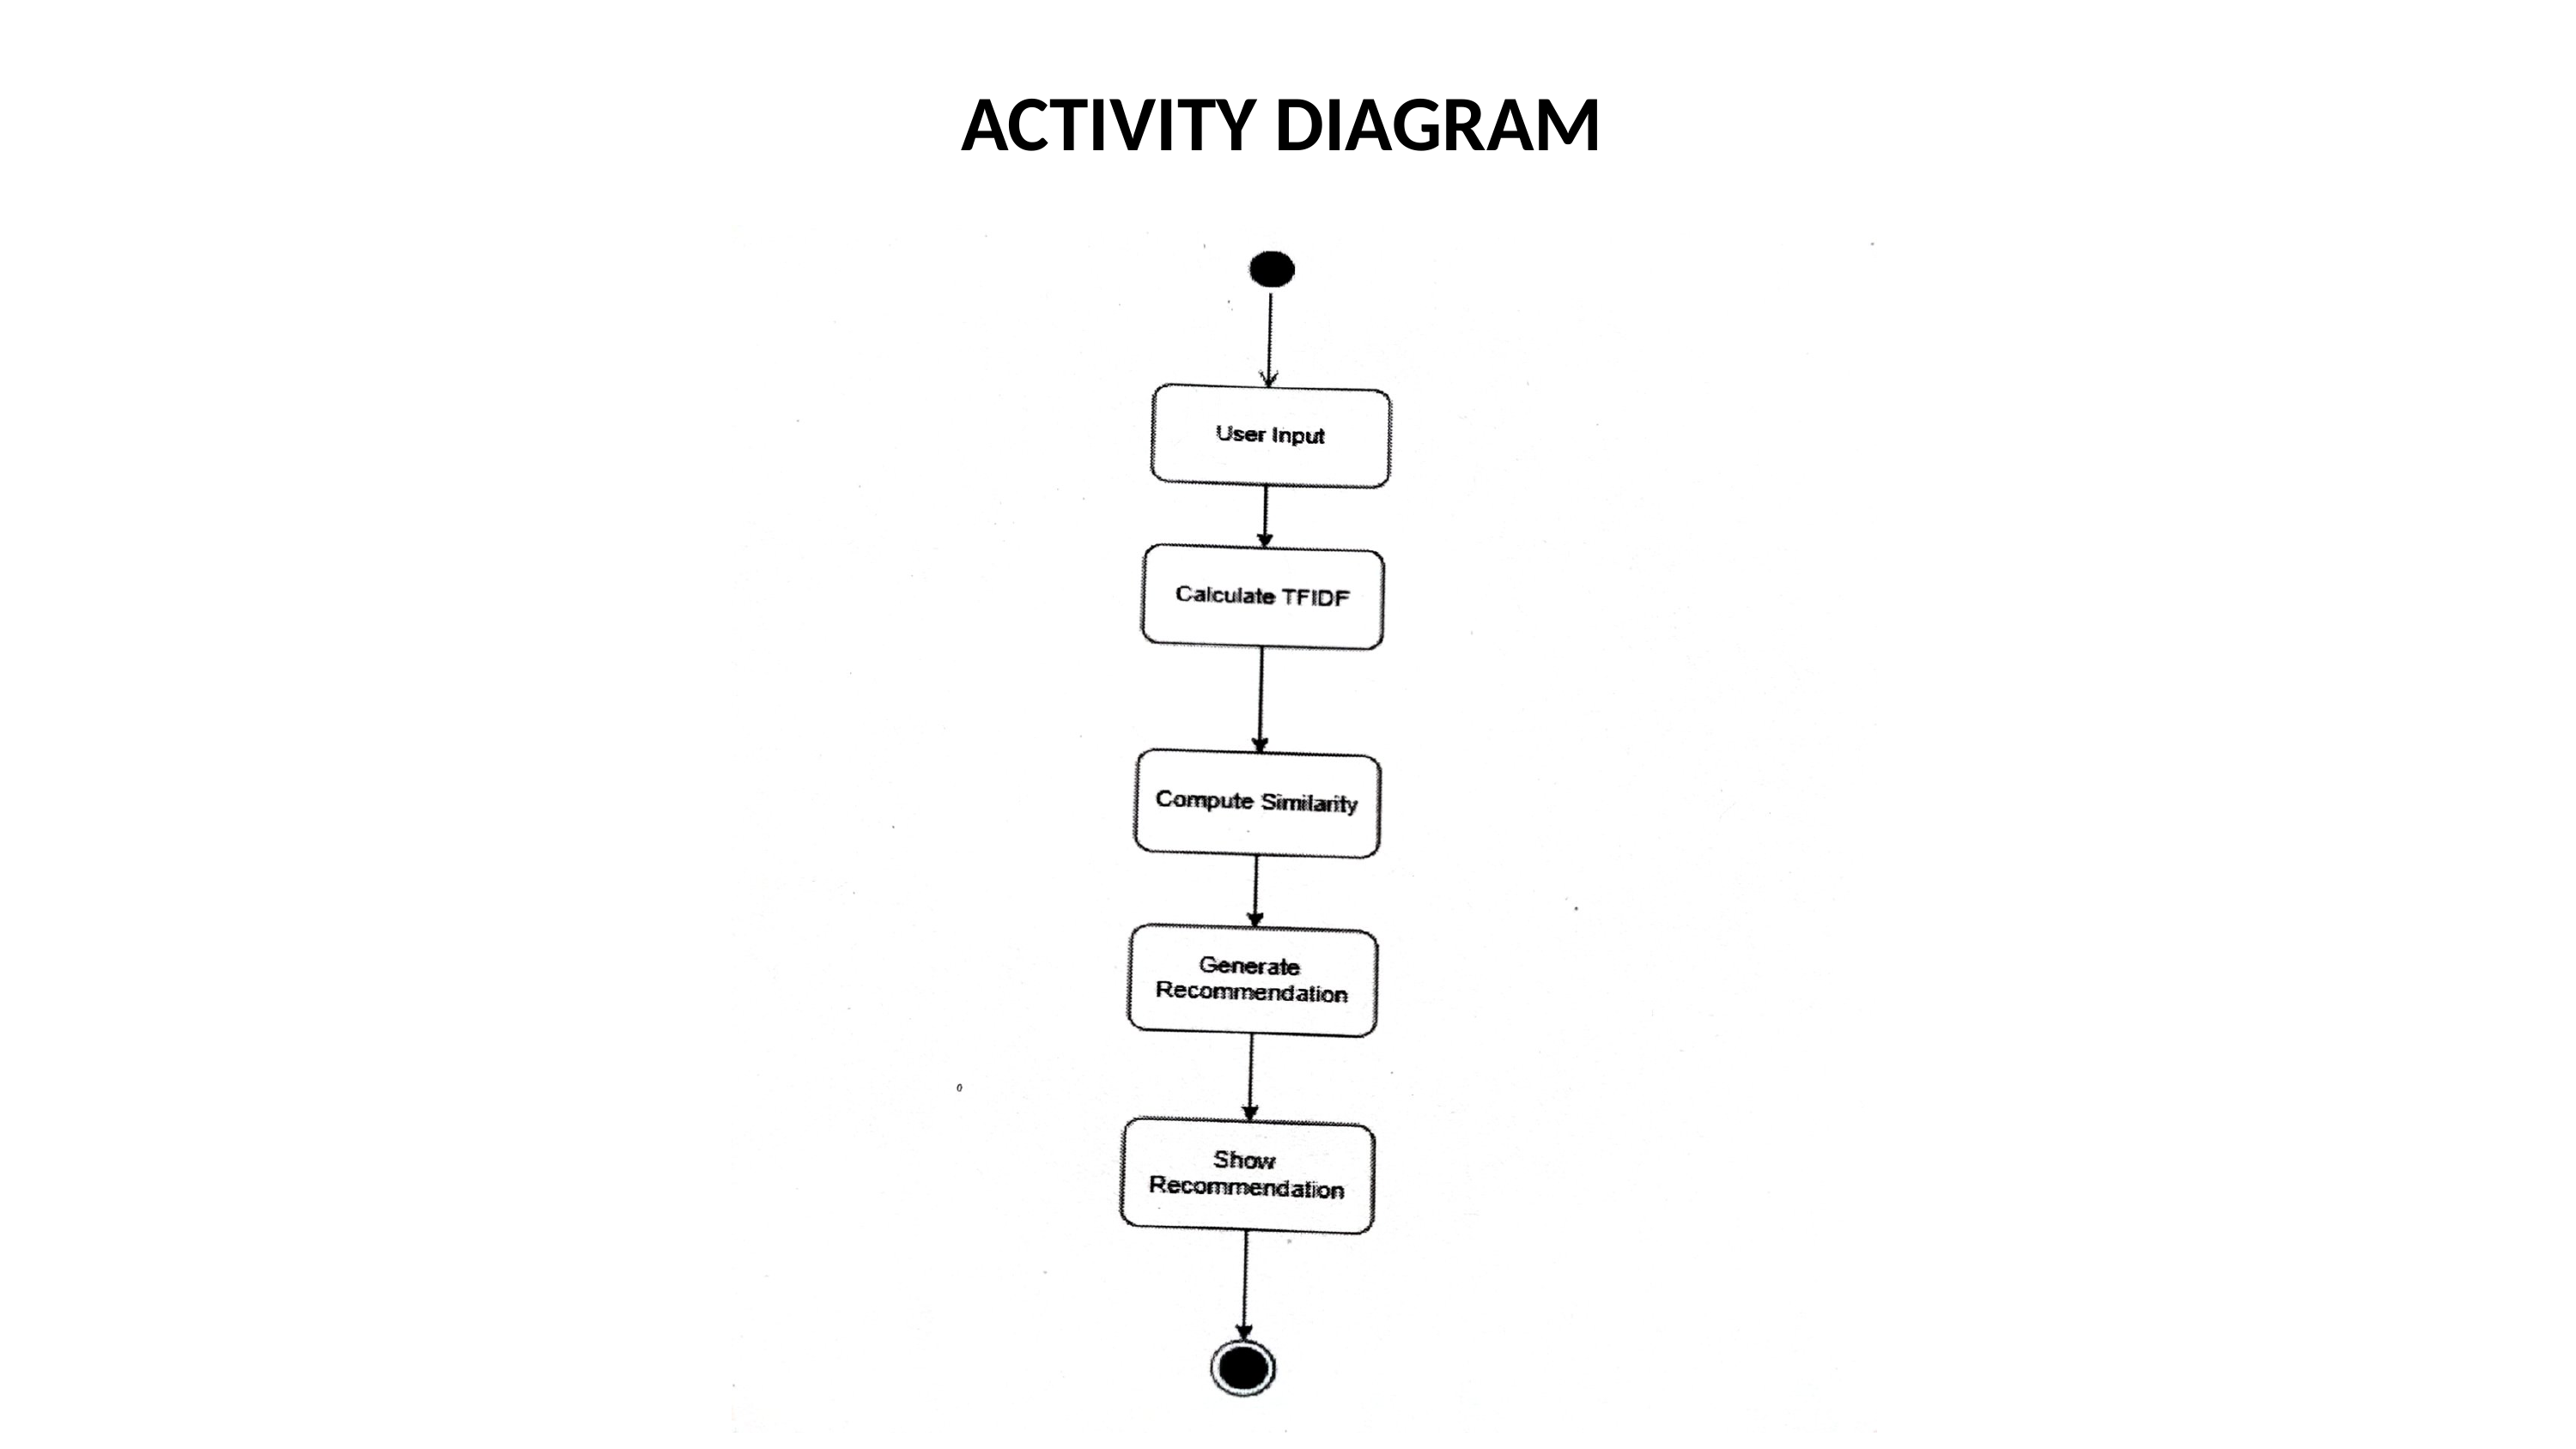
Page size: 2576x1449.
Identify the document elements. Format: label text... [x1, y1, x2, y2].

title ACTIVITY DIAGRAM [64, 39, 2501, 200]
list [731, 225, 1877, 1433]
